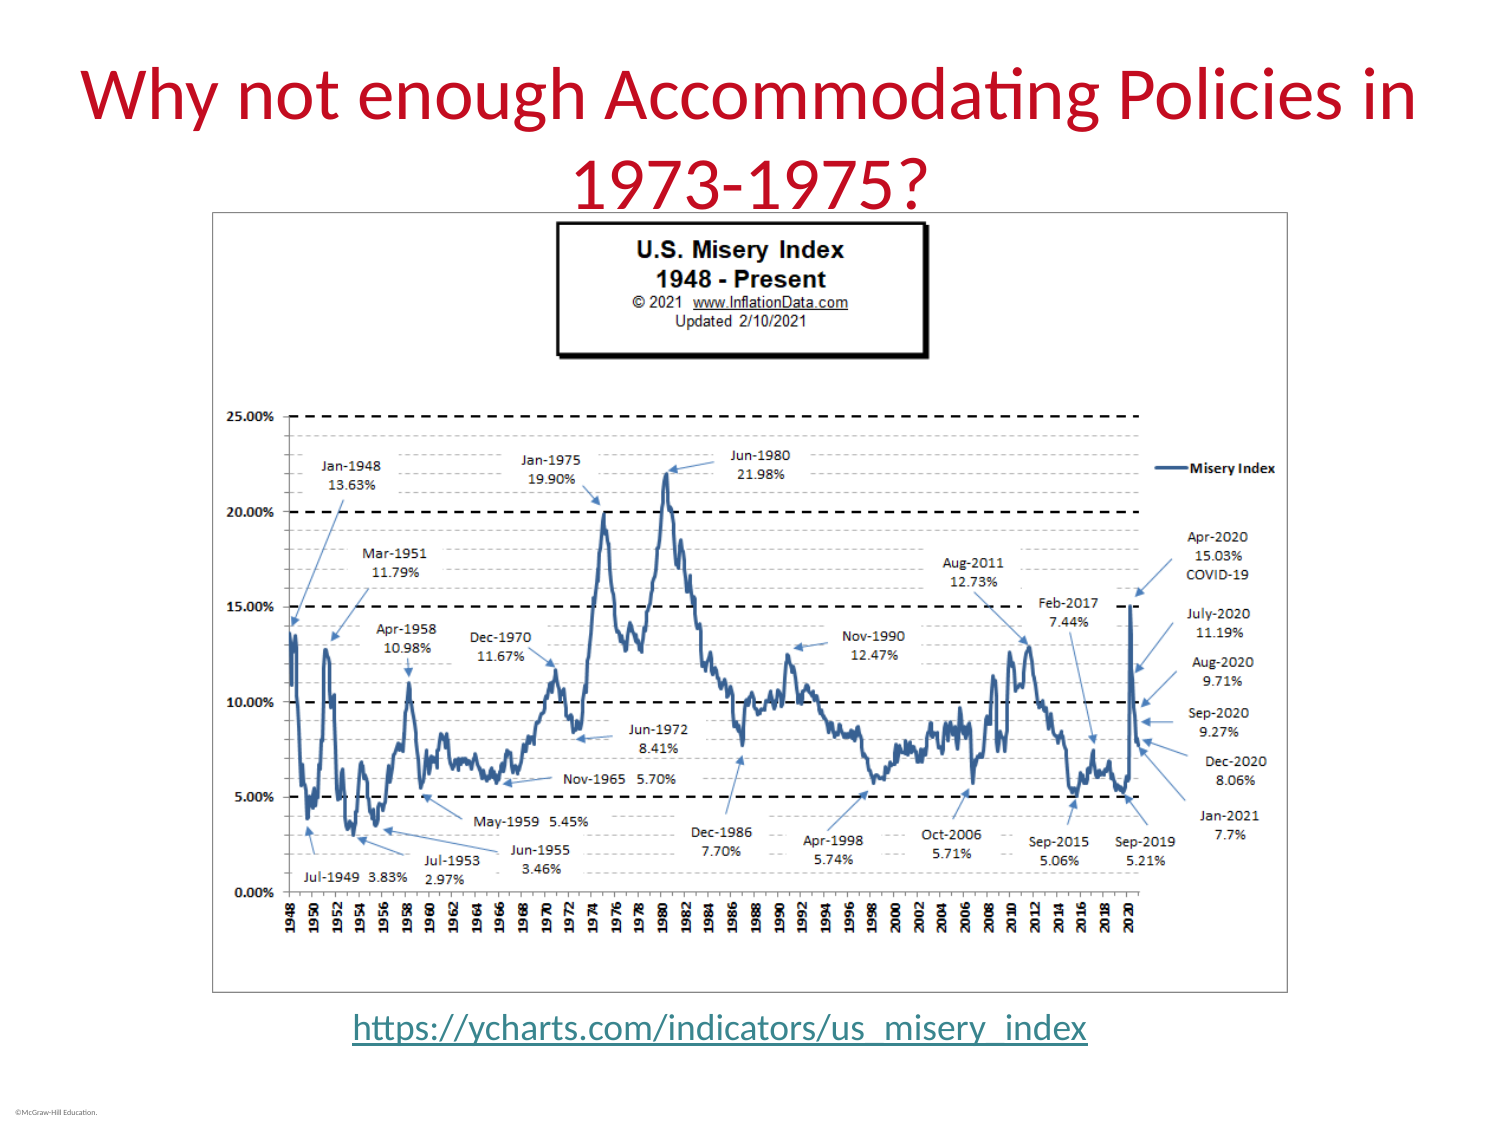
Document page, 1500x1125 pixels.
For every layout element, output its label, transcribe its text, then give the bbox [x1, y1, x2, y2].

text_box https://ycharts.com/indicators/us_misery_index [337, 1001, 1238, 1056]
title Why not enough Accommodating Policies in 1973-1975? [0, 37, 1500, 250]
picture [212, 212, 1288, 993]
